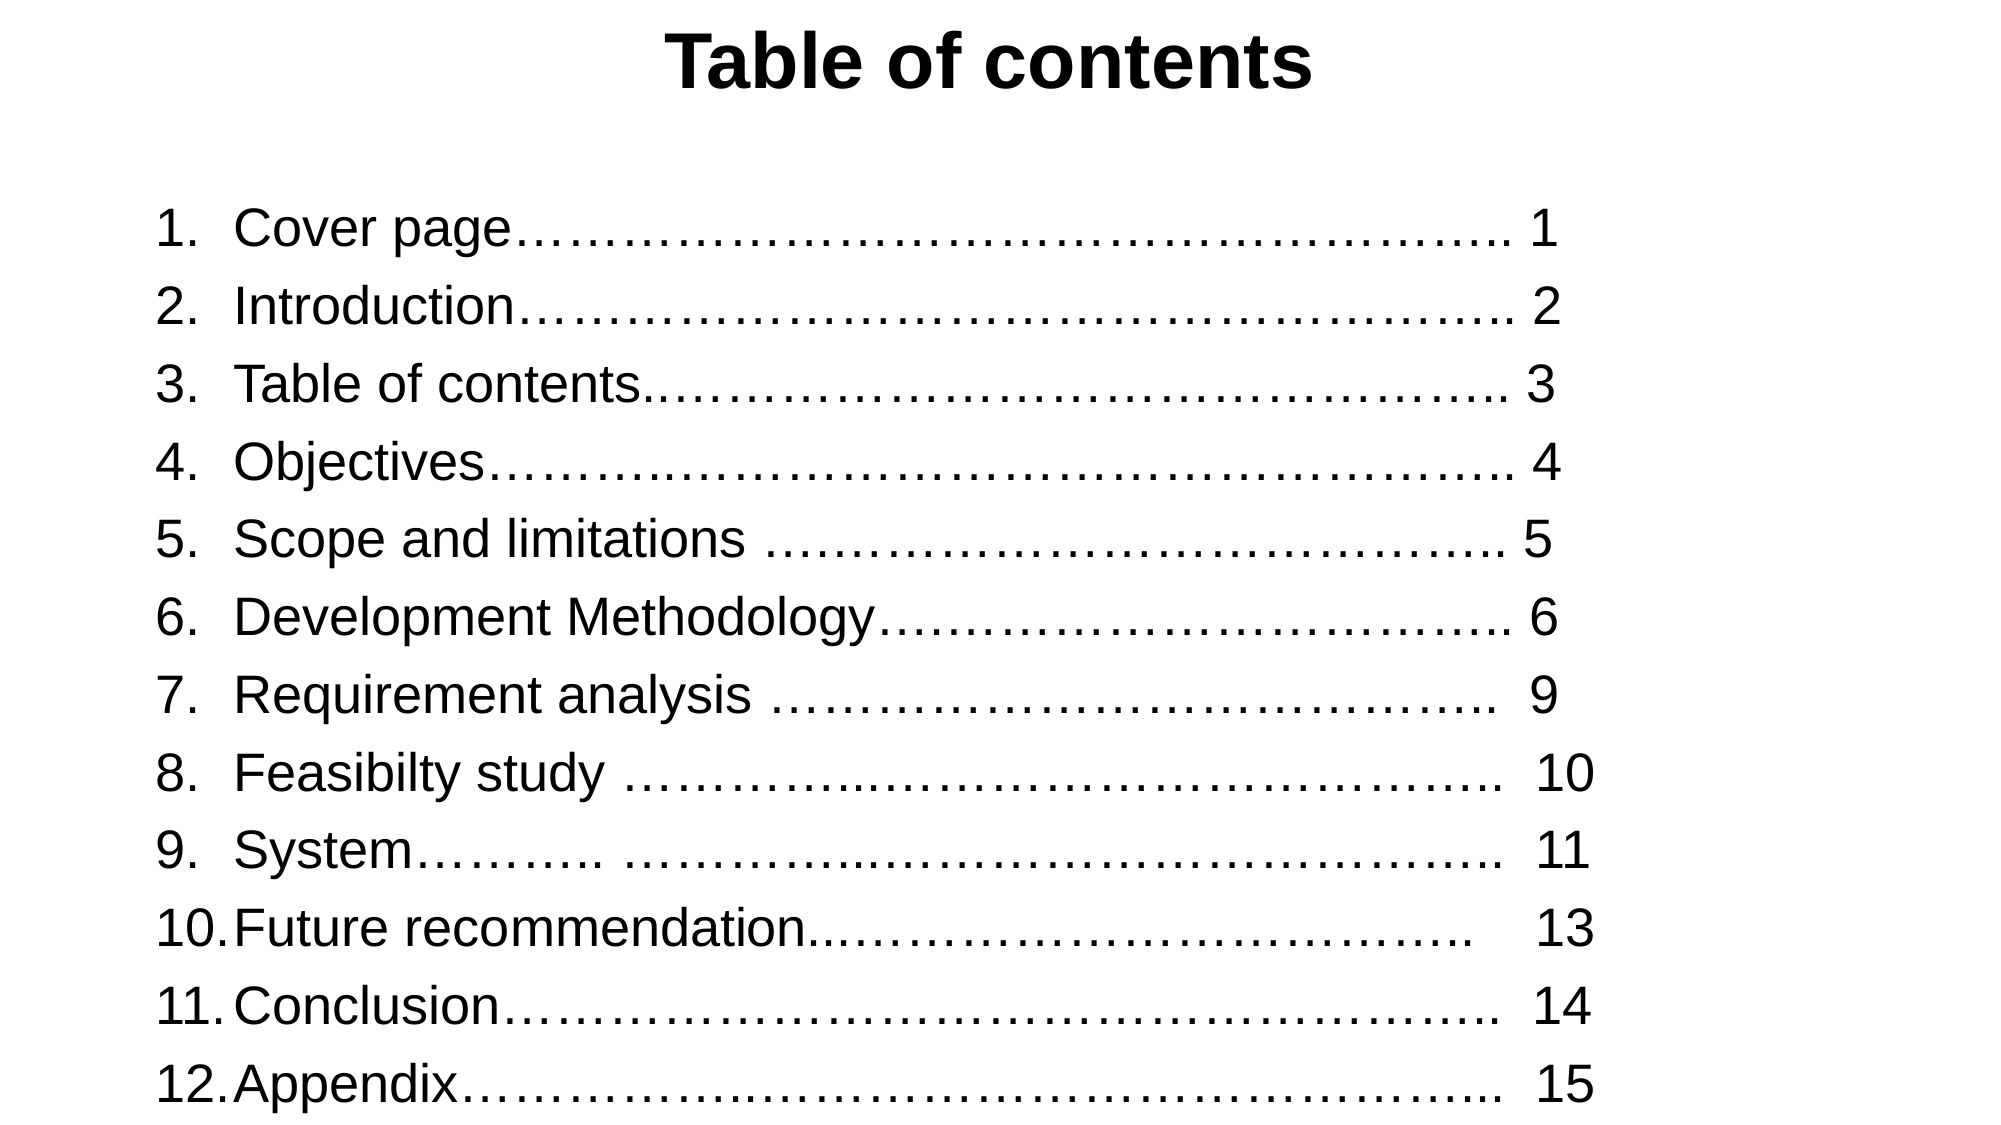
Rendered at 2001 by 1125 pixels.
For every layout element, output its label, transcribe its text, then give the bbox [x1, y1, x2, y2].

title Table of contents [126, 0, 1852, 172]
list Cover page……………………………………………….. 1 Introduction……………………………………………….. 2 Table of contents..……………………………………….. 3 Objectives………..……………………………………….. 4 Scope and limitations ….……………………………….. 5 Development Methodology….………………………….. 6 Requirement analysis ………………………………….. 9 Feasibilty study …………...…………………………….. 10 System……….. …………...…………………………….. 11 Future recommendation...…………………………….. 13 Conclusion……………………………………………….. 14 Appendix……………..…………………………………... 15 [140, 108, 1990, 1125]
